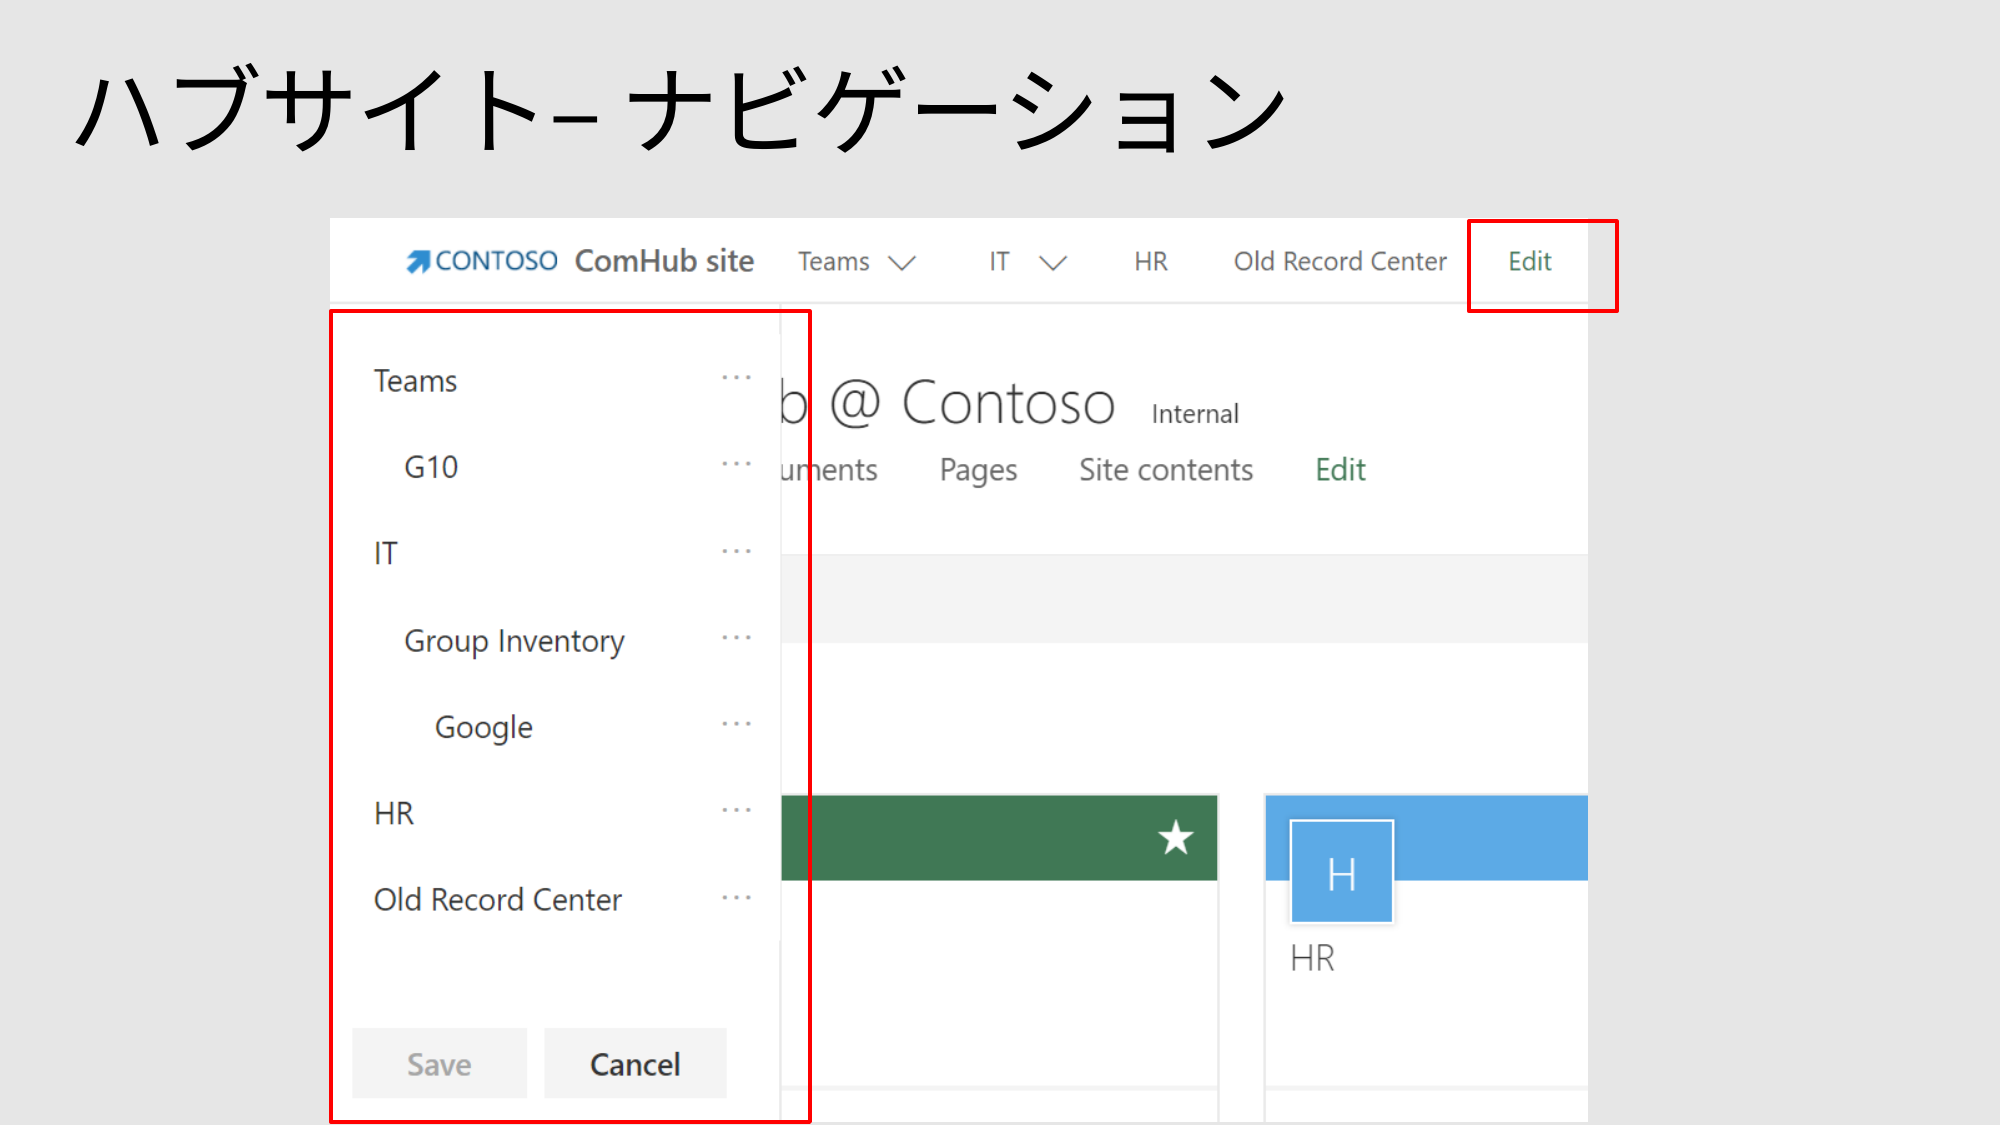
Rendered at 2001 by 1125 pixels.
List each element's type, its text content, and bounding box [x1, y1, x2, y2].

title ハブサイト– ナビゲーション [44, 47, 1957, 196]
picture [326, 216, 1620, 1125]
